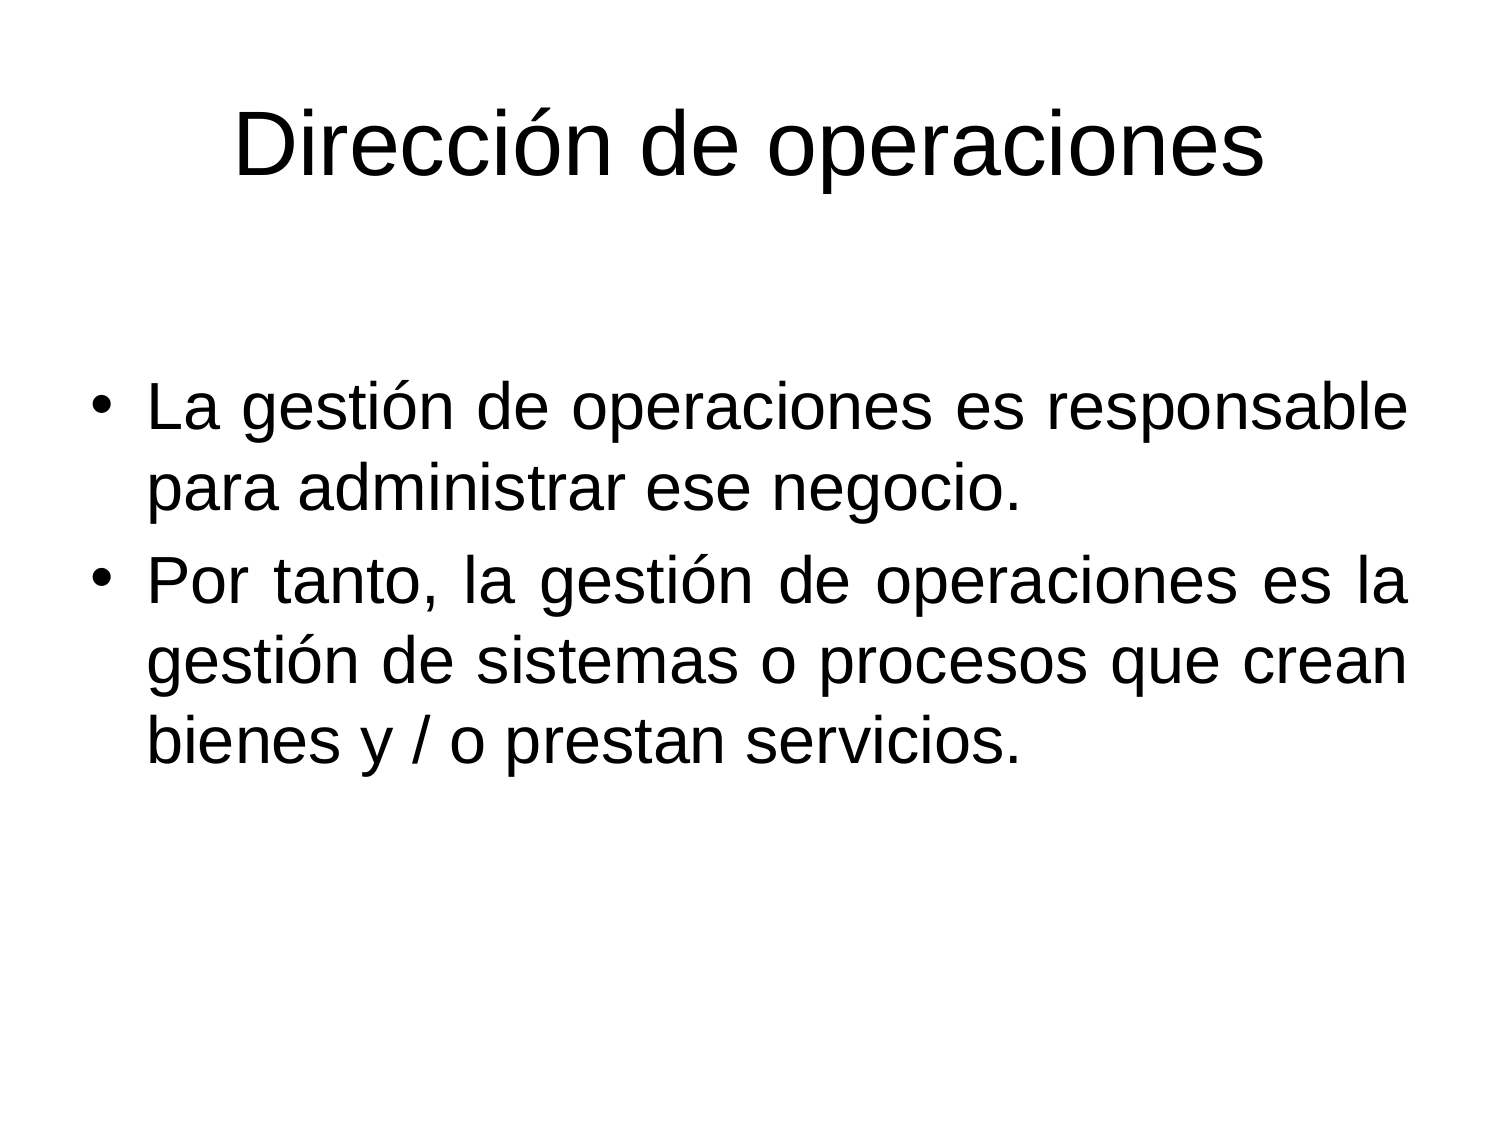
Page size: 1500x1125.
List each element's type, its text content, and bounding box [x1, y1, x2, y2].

title Dirección de operaciones [75, 45, 1425, 233]
list La gestión de operaciones es responsable para administrar ese negocio. Por tanto, la gestión de operaciones es la gestión de sistemas o procesos que crean bienes y / o prestan servicios. [75, 262, 1425, 1005]
